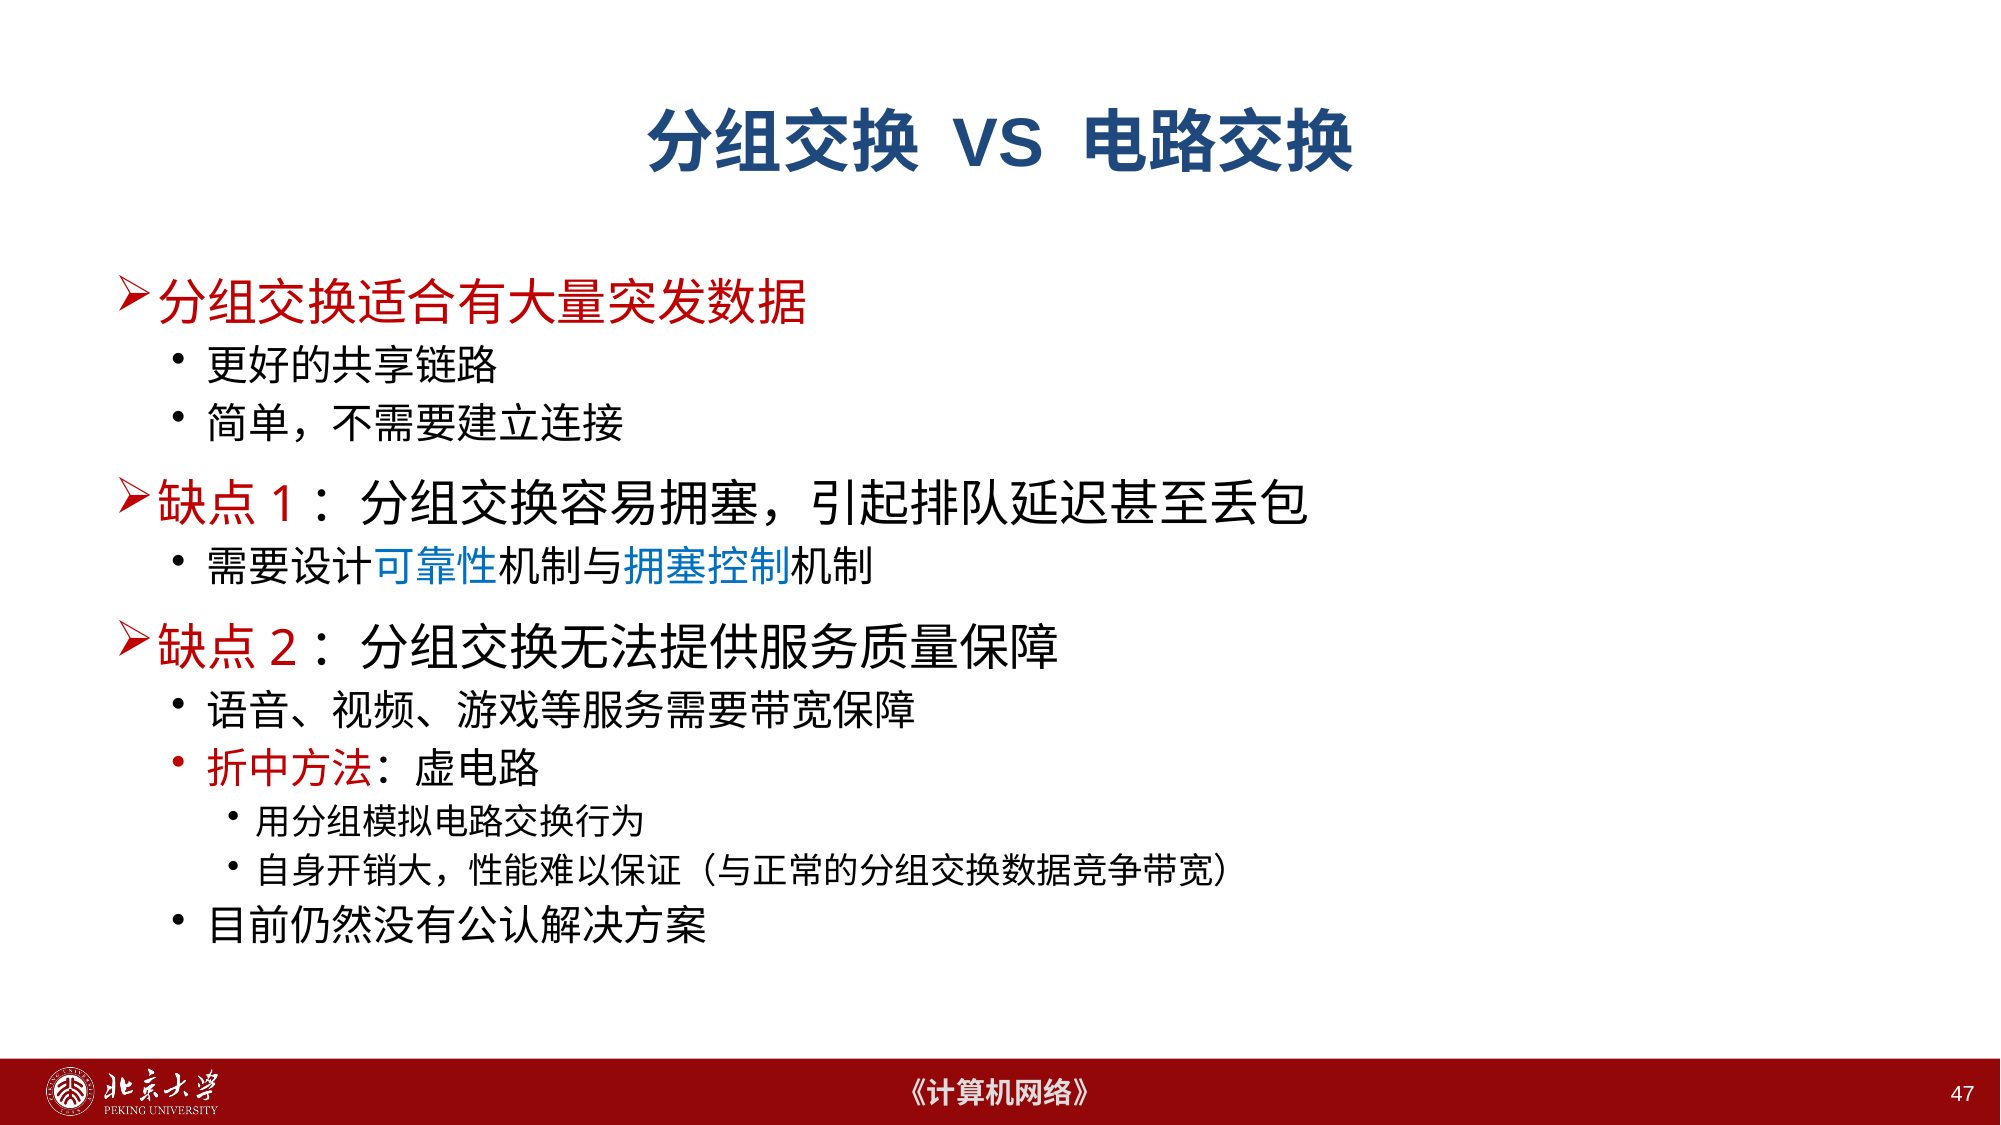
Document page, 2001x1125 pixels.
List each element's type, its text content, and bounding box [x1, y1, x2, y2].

picture [46, 1067, 218, 1116]
title 分组交换 VS 电路交换 [99, 45, 1900, 233]
slide_number 47 [1522, 1072, 1990, 1125]
list 分组交换适合有大量突发数据 更好的共享链路 简单，不需要建立连接 缺点1：分组交换容易拥塞，引起排队延迟甚至丢包 需要设计可靠性机制与拥塞控制机制 缺点2：分组交换无法提供服务质量保障 语音、视频、游戏等服务需要带宽保障 折中方法：虚电路 用分组模拟电路交换行为 自身开销大，性能难以保证（与正常的分组交换数据竞争带宽） 目前仍然没有公认解决方案 [99, 262, 1900, 1005]
